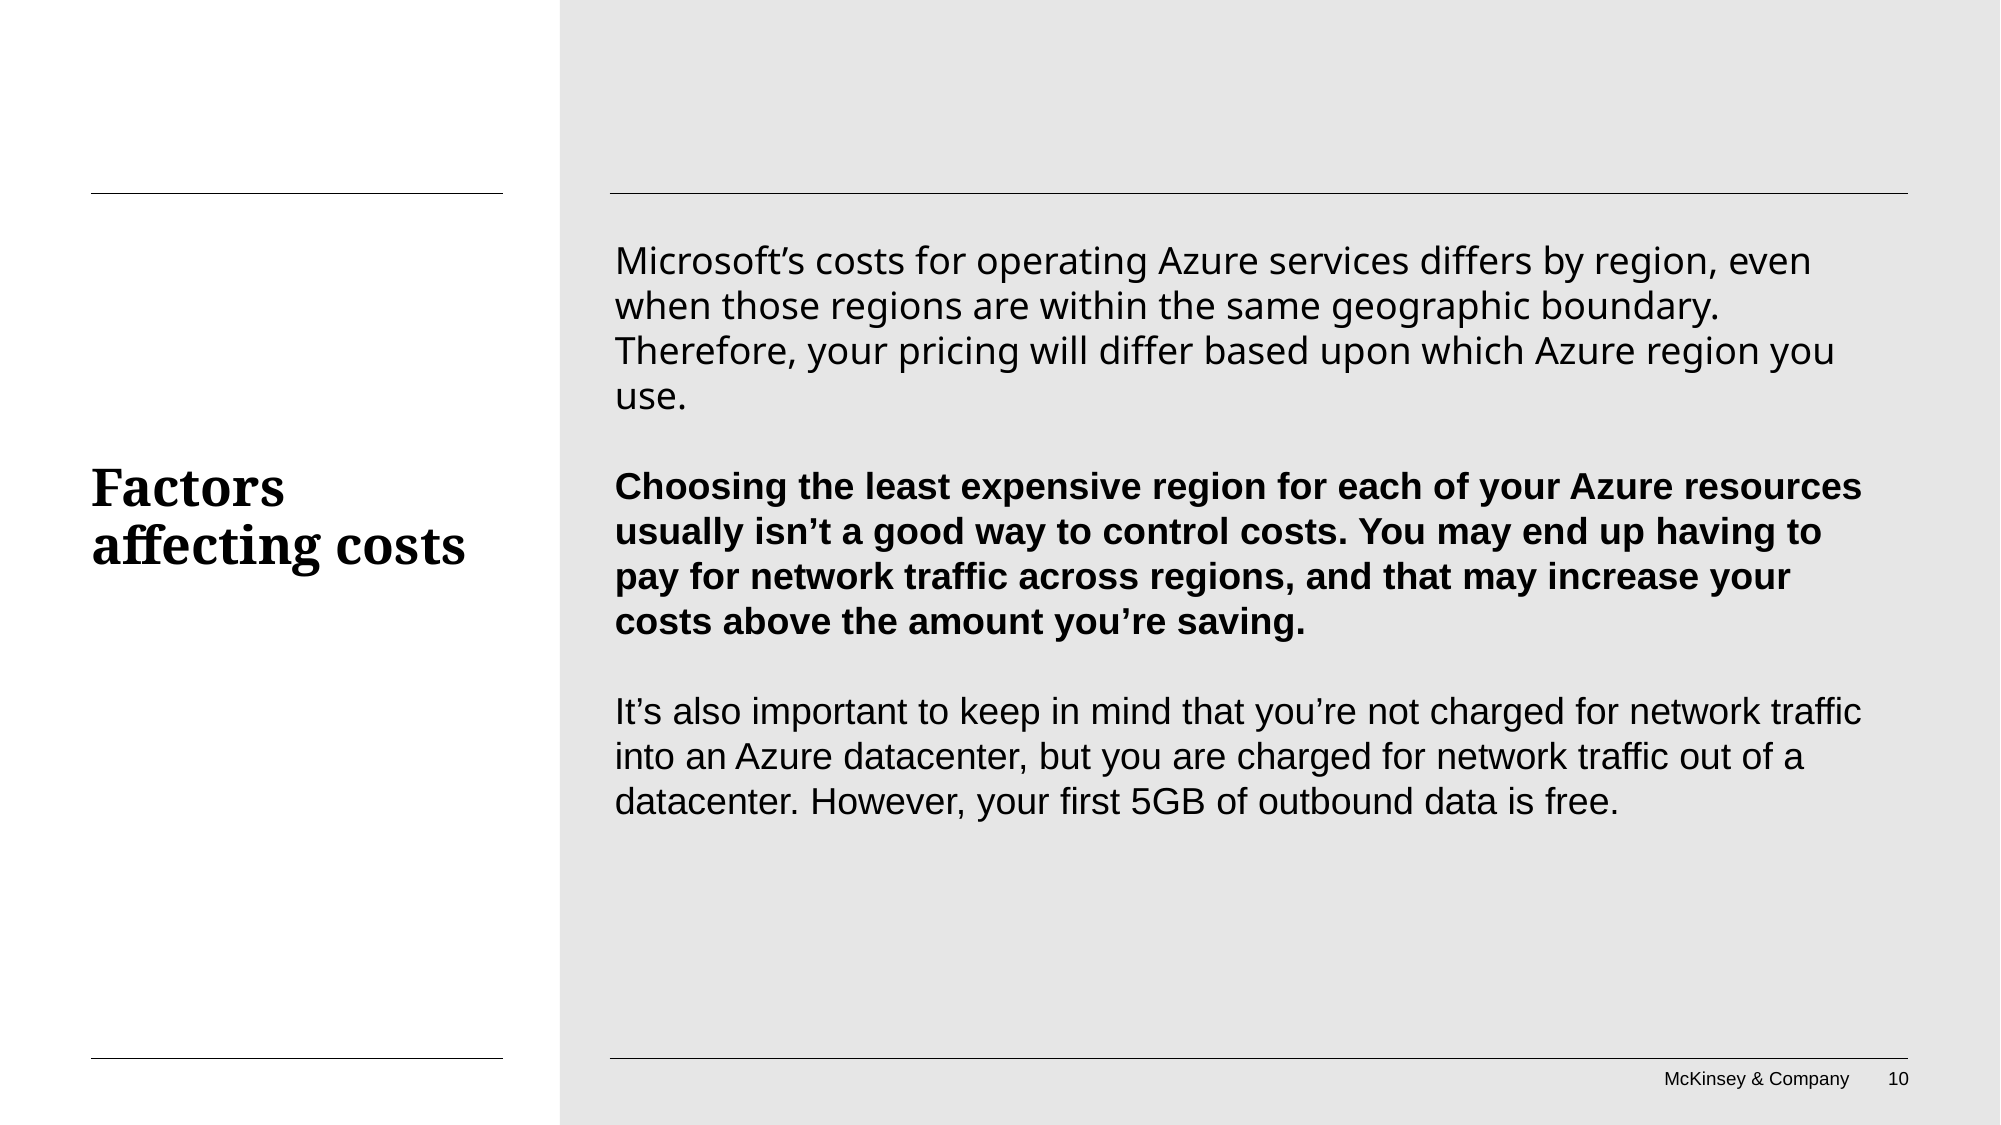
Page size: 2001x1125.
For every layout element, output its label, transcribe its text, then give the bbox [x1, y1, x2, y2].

title Factors affecting costs [91, 450, 504, 577]
text_box Microsoft’s costs for operating Azure services differs by region, even when those regions are within the same geographic boundary. Therefore, your pricing will differ based upon which Azure region you use. Choosing the least expensive region for each of your Azure resources usually isn’t a good way to control costs. You may end up having to pay for network traffic across regions, and that may increase your costs above the amount you’re saving. It’s also important to keep in mind that you’re not charged for network traffic into an Azure datacenter, but you are charged for network traffic out of a datacenter. However, your first 5GB of outbound data is free. [599, 229, 1910, 830]
